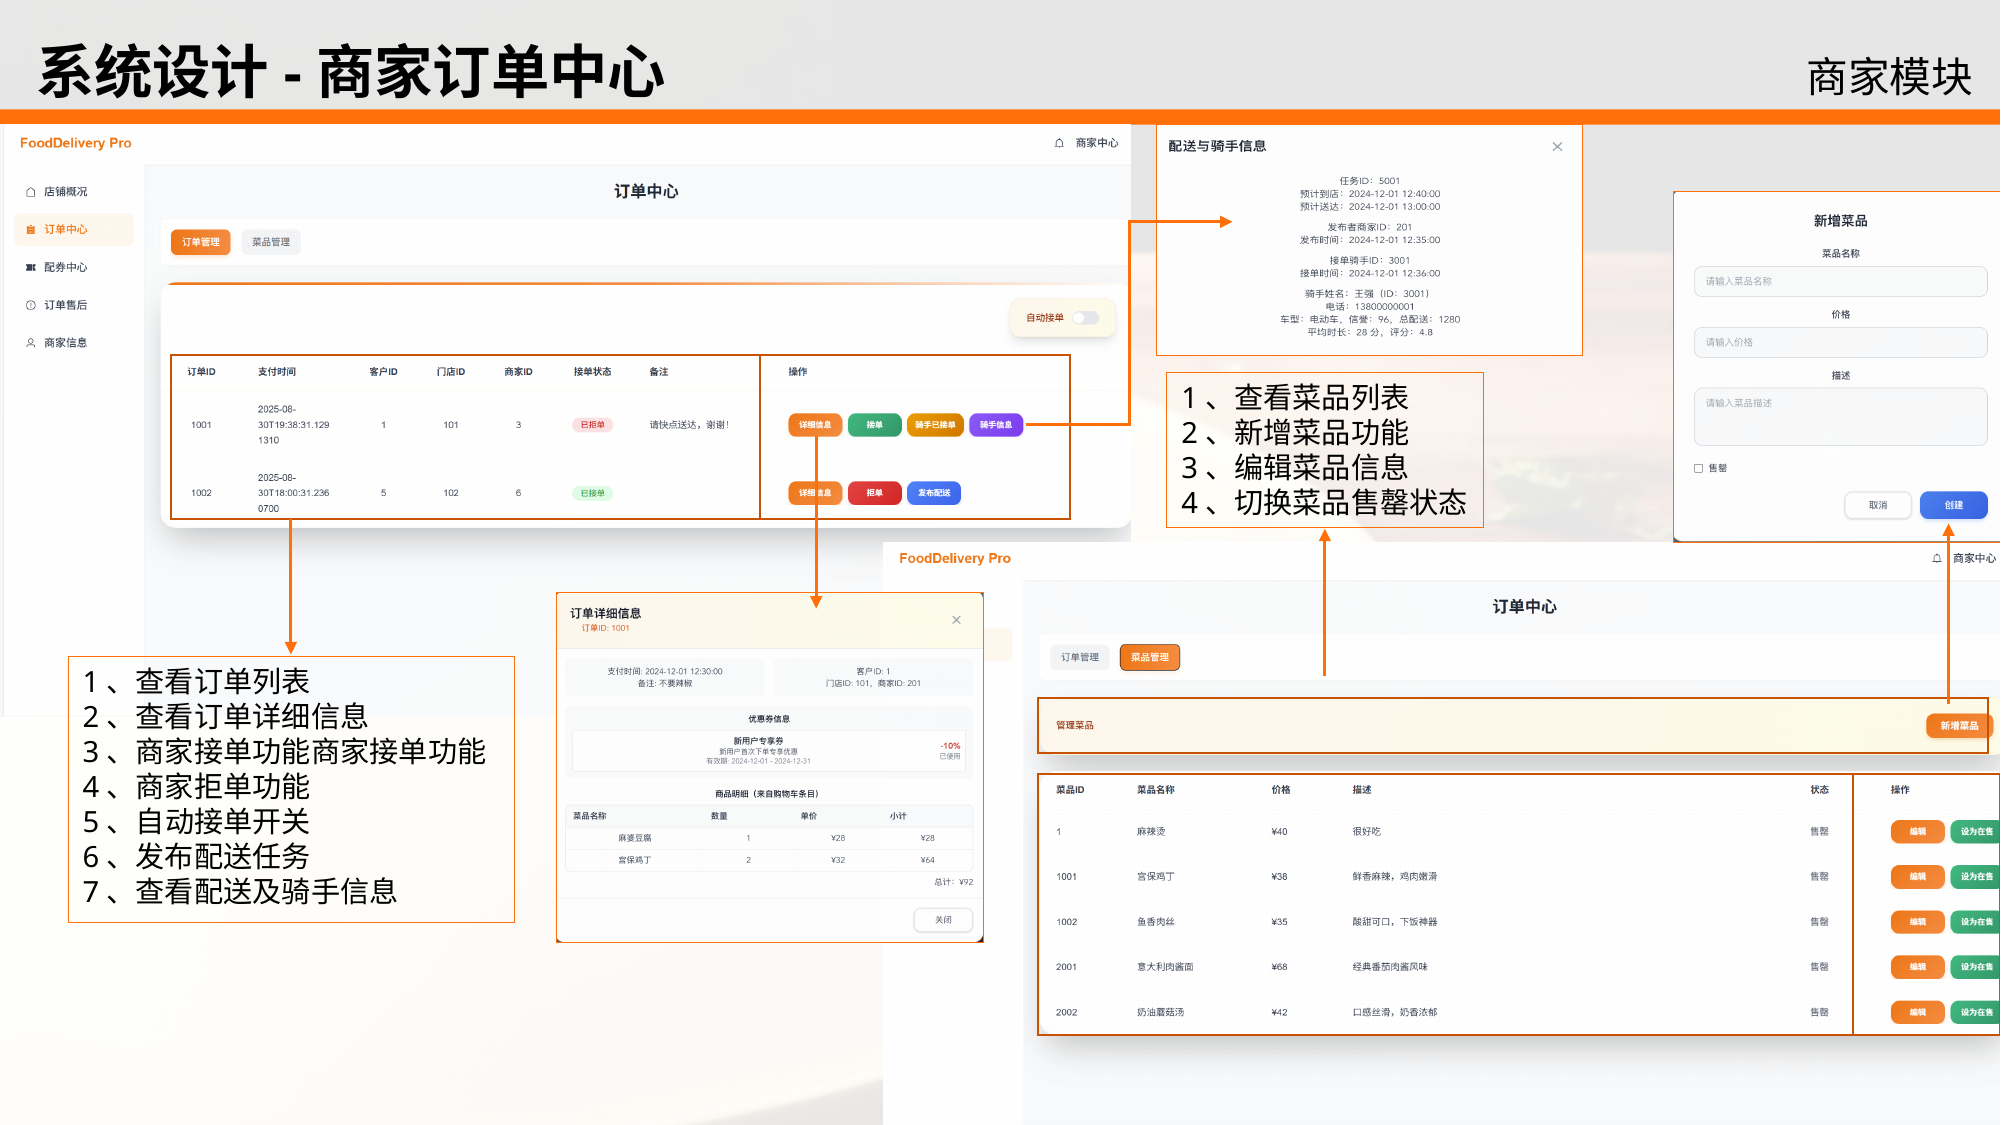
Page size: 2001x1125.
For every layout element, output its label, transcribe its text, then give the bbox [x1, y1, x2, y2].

text_box 1、查看订单列表 2、查看订单详细信息 3、商家接单功能商家接单功能 4、商家拒单功能 5、自动接单开关 6、发布配送任务 7、查看配送及骑手信息 [68, 717, 515, 923]
text_box 系统设计-商家订单中心 [21, 27, 702, 113]
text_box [1026, 221, 1233, 425]
text_box 商家模块 [1724, 43, 1989, 109]
text_box [0, 108, 2000, 126]
text_box 1、查看菜品列表 2、新增菜品功能 3、编辑菜品信息 4、切换菜品售罄状态 [1166, 372, 1484, 528]
picture [0, 124, 2000, 1125]
picture [1156, 124, 1583, 356]
